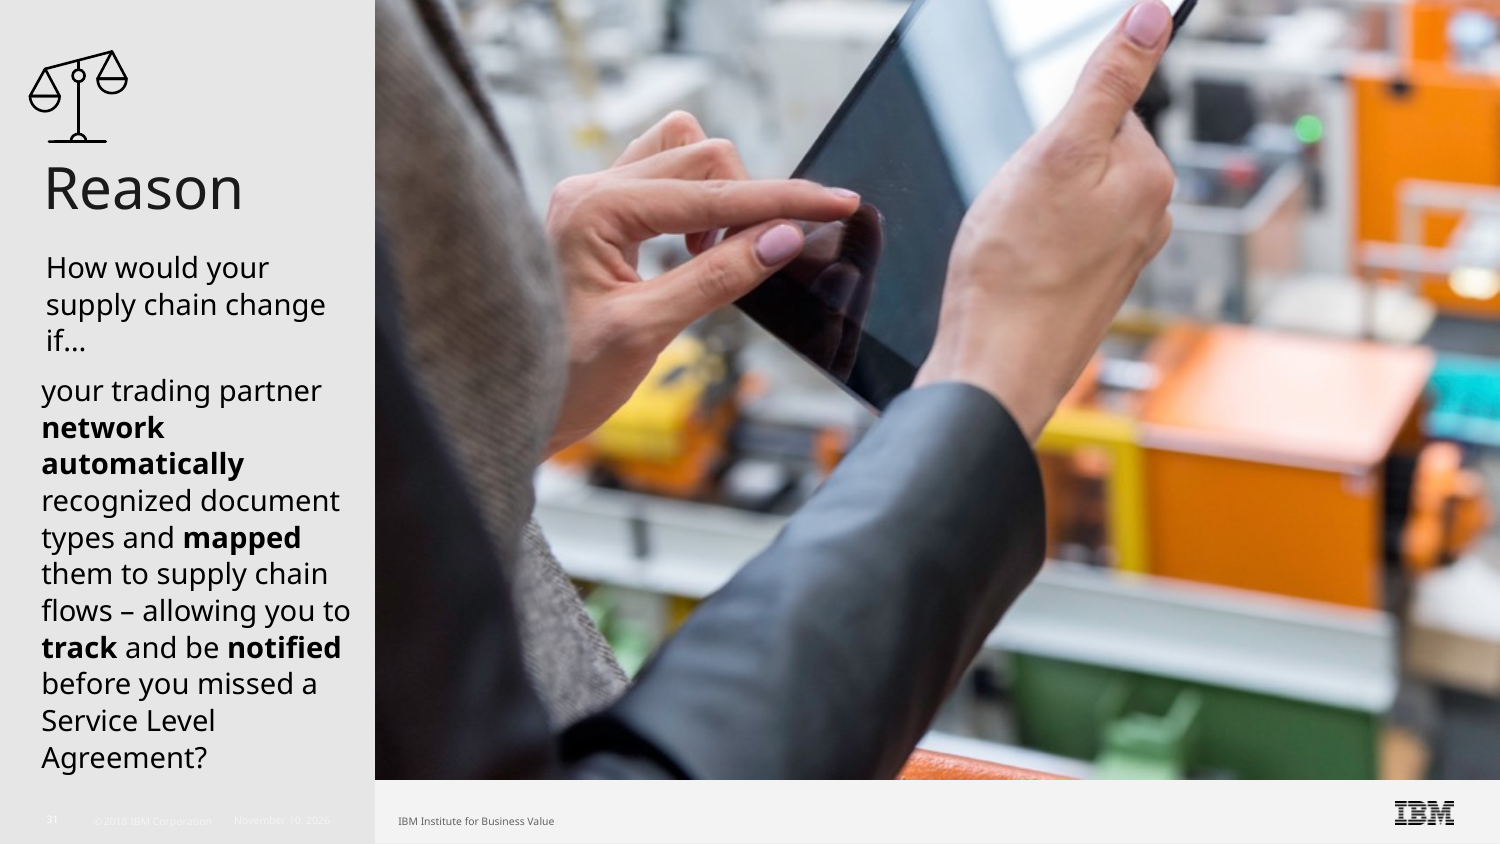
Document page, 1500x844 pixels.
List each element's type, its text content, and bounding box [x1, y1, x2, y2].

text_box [29, 51, 127, 142]
title Reason [43, 159, 349, 247]
list How would your supply chain change if… your trading partner network automatically recognized document types and mapped them to supply chain flows – allowing you to track and be notified before you missed a Service Level Agreement? [26, 247, 374, 332]
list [374, 0, 1500, 844]
title Reason [43, 332, 349, 535]
